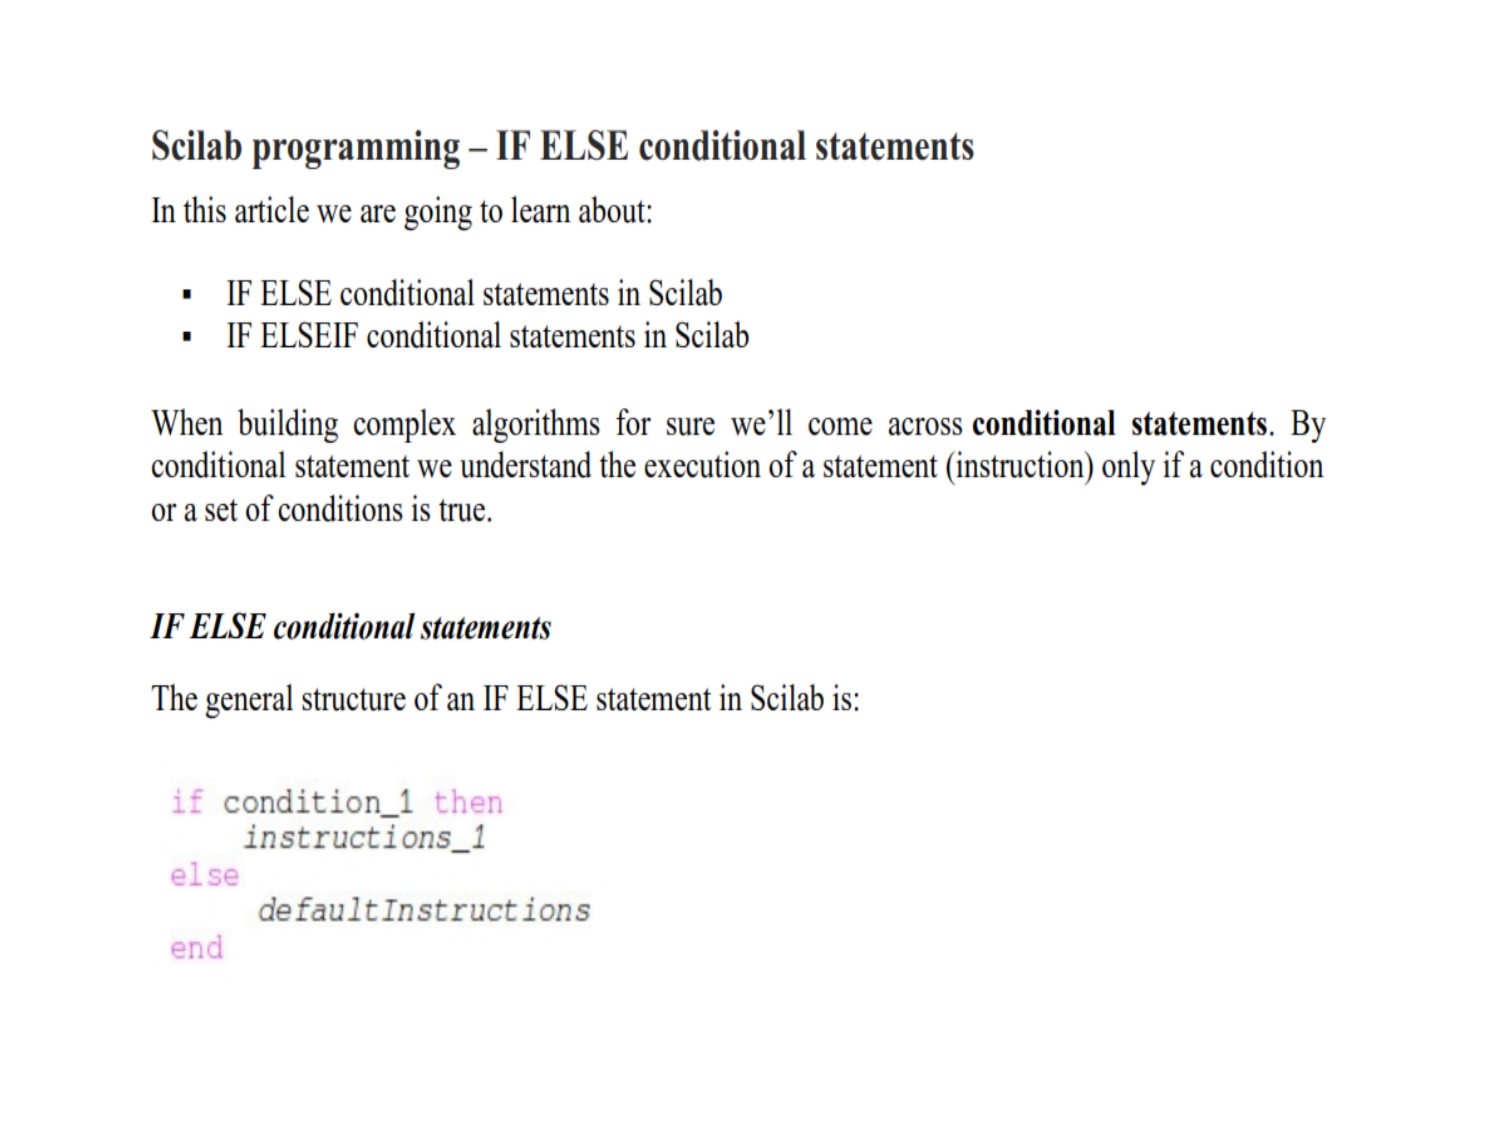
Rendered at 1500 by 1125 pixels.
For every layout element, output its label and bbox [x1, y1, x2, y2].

picture [62, 99, 1426, 1029]
